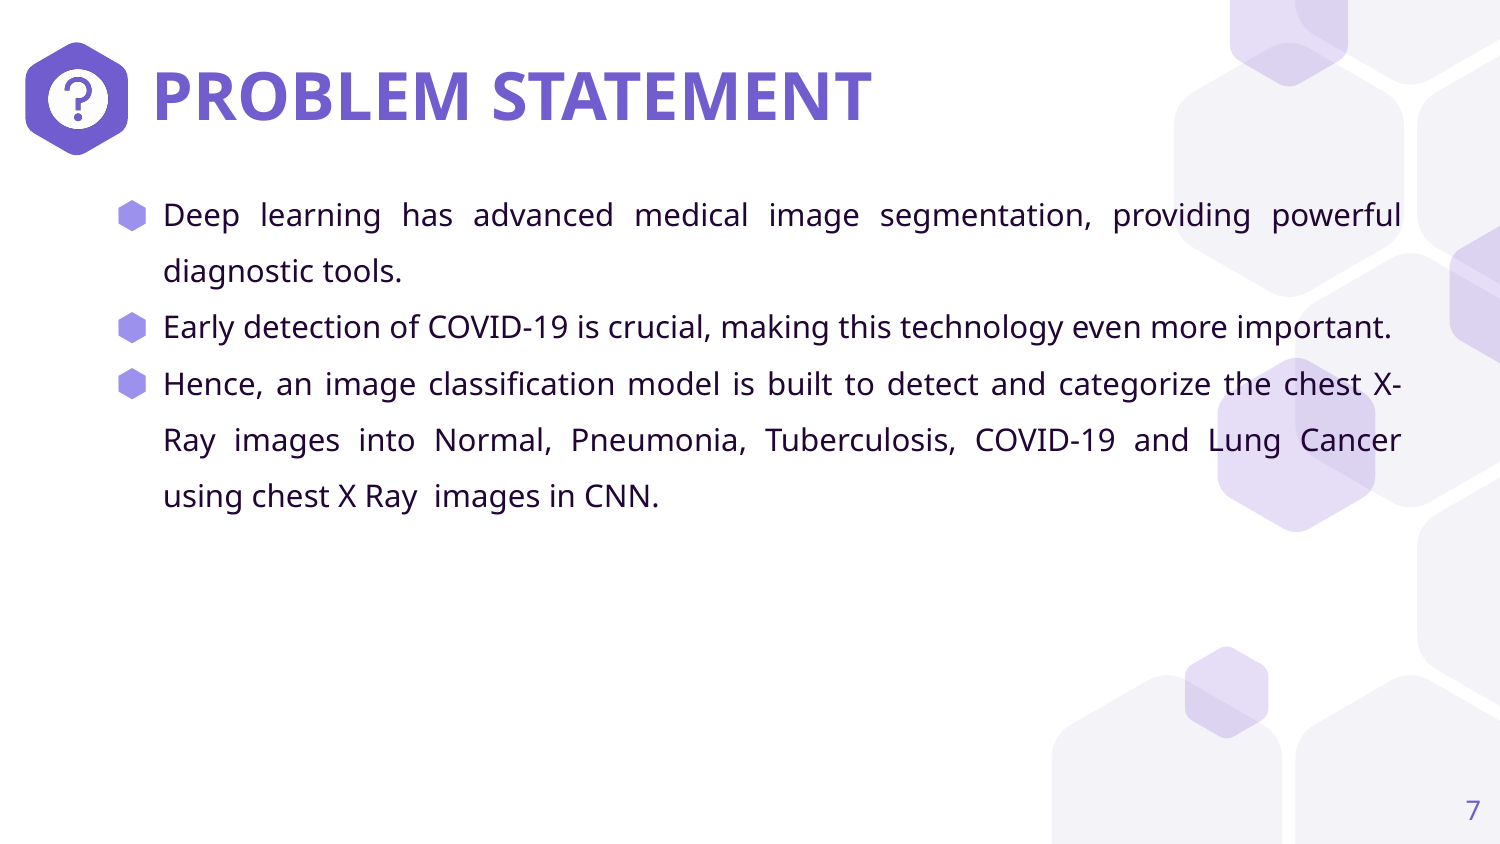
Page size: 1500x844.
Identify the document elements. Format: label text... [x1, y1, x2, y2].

title PROBLEM STATEMENT [151, 66, 1138, 132]
list Deep learning has advanced medical image segmentation, providing powerful diagnostic tools. Early detection of COVID-19 is crucial, making this technology even more important. Hence, an image classification model is built to detect and categorize the chest X- Ray images into Normal, Pneumonia, Tuberculosis, COVID-19 and Lung Cancer using chest X Ray images in CNN. [115, 176, 1404, 769]
slide_number 7 [1391, 779, 1482, 844]
picture [40, 60, 117, 137]
